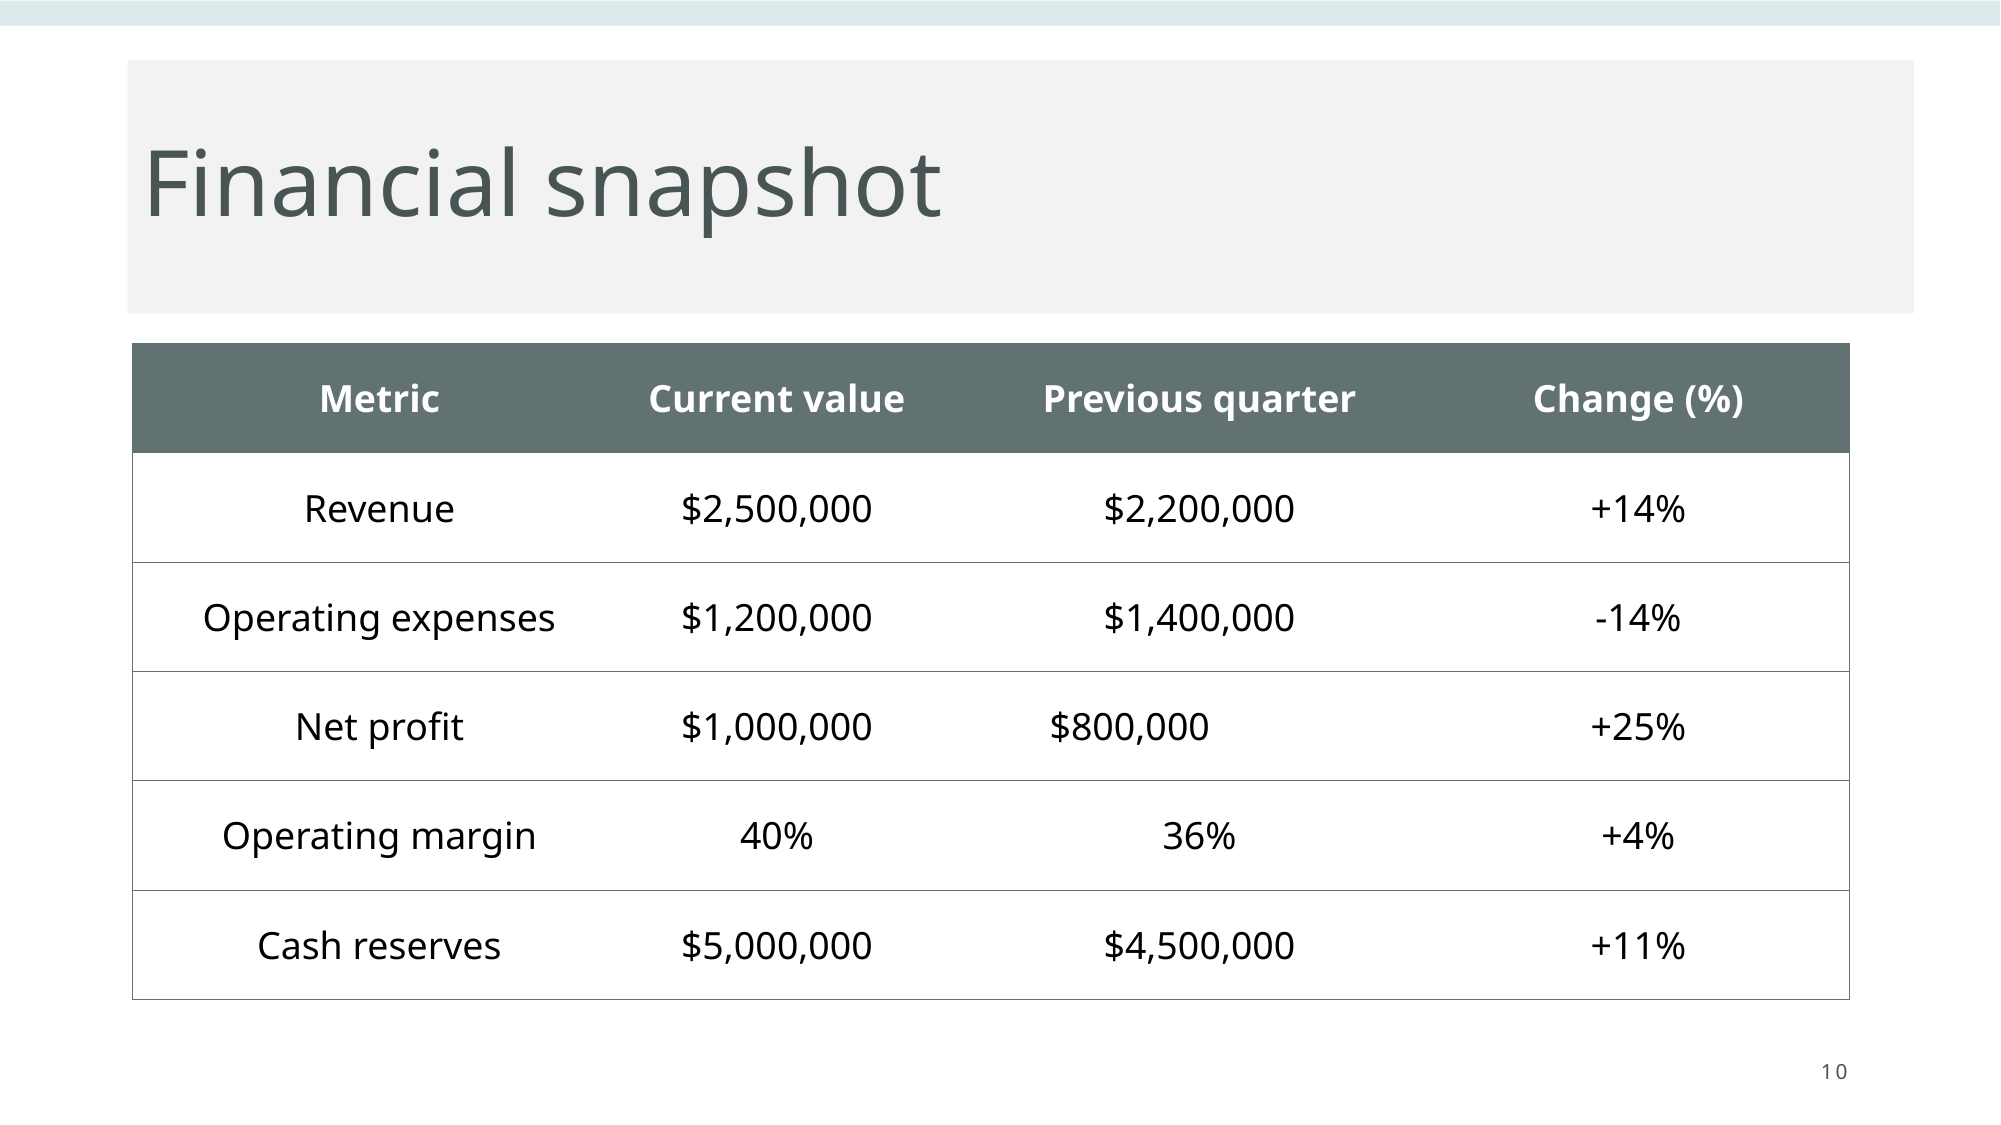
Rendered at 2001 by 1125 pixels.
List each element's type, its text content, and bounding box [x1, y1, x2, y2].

table_cell $4,500,000 [972, 891, 1427, 999]
table_cell +14% [1427, 453, 1849, 562]
table_cell $1,000,000 [582, 672, 972, 780]
table_cell $800,000 [972, 672, 1427, 780]
table_cell $1,400,000 [972, 563, 1427, 671]
table_cell $2,200,000 [972, 453, 1427, 562]
table_cell Cash reserves [133, 891, 582, 999]
table_cell +25% [1427, 672, 1849, 780]
table_header Previous quarter [972, 344, 1427, 452]
table_cell Revenue [133, 453, 582, 562]
table_cell Operating expenses [133, 563, 582, 671]
table_cell Operating margin [133, 781, 582, 890]
slide_number 10 [1412, 1042, 1863, 1103]
table_header Metric [133, 344, 582, 452]
title Financial snapshot [127, 60, 1914, 314]
table_header Change (%) [1427, 344, 1849, 452]
table_cell $2,500,000 [582, 453, 972, 562]
table_cell 40% [582, 781, 972, 890]
table_header Current value [582, 344, 972, 452]
table_cell $5,000,000 [582, 891, 972, 999]
table_cell Net profit [133, 672, 582, 780]
table_cell +4% [1427, 781, 1849, 890]
table_cell 36% [972, 781, 1427, 890]
table_cell $1,200,000 [582, 563, 972, 671]
table_cell +11% [1427, 891, 1849, 999]
table_cell -14% [1427, 563, 1849, 671]
